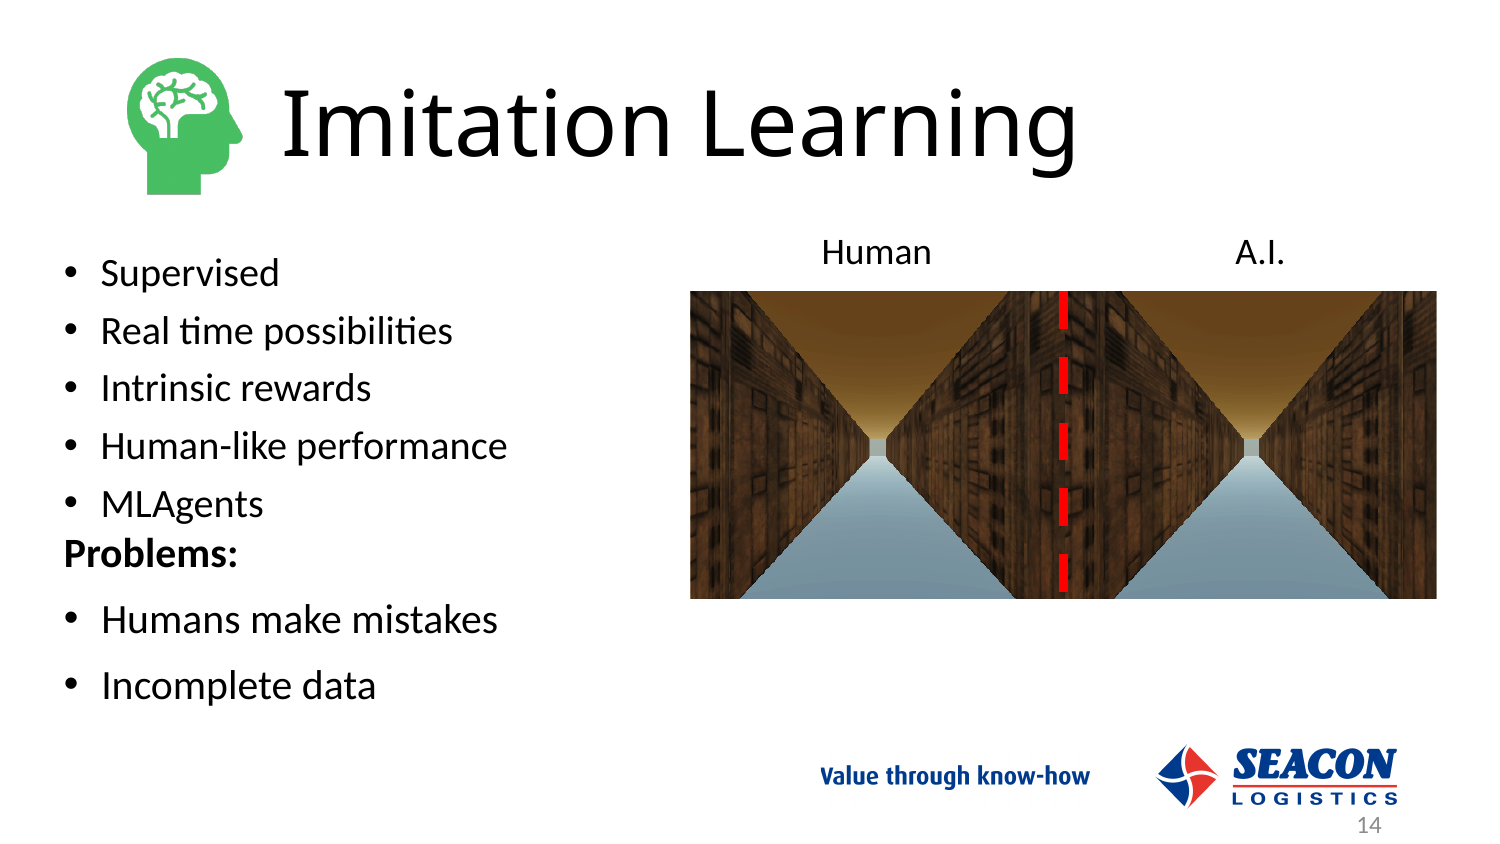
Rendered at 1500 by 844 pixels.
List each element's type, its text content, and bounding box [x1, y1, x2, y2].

slide_number 14 [1059, 801, 1397, 844]
picture [1064, 291, 1437, 599]
text_box [102, 44, 267, 209]
text_box Human [790, 219, 965, 279]
picture [820, 744, 1397, 809]
title Imitation Learning [267, 45, 1397, 208]
text_box Supervised Real time possibilities Intrinsic rewards Human-like performance MLAgents [48, 244, 637, 534]
text_box A.I. [1163, 219, 1358, 279]
picture [690, 291, 1063, 599]
list Problems: Humans make mistakes Incomplete data [48, 534, 637, 814]
